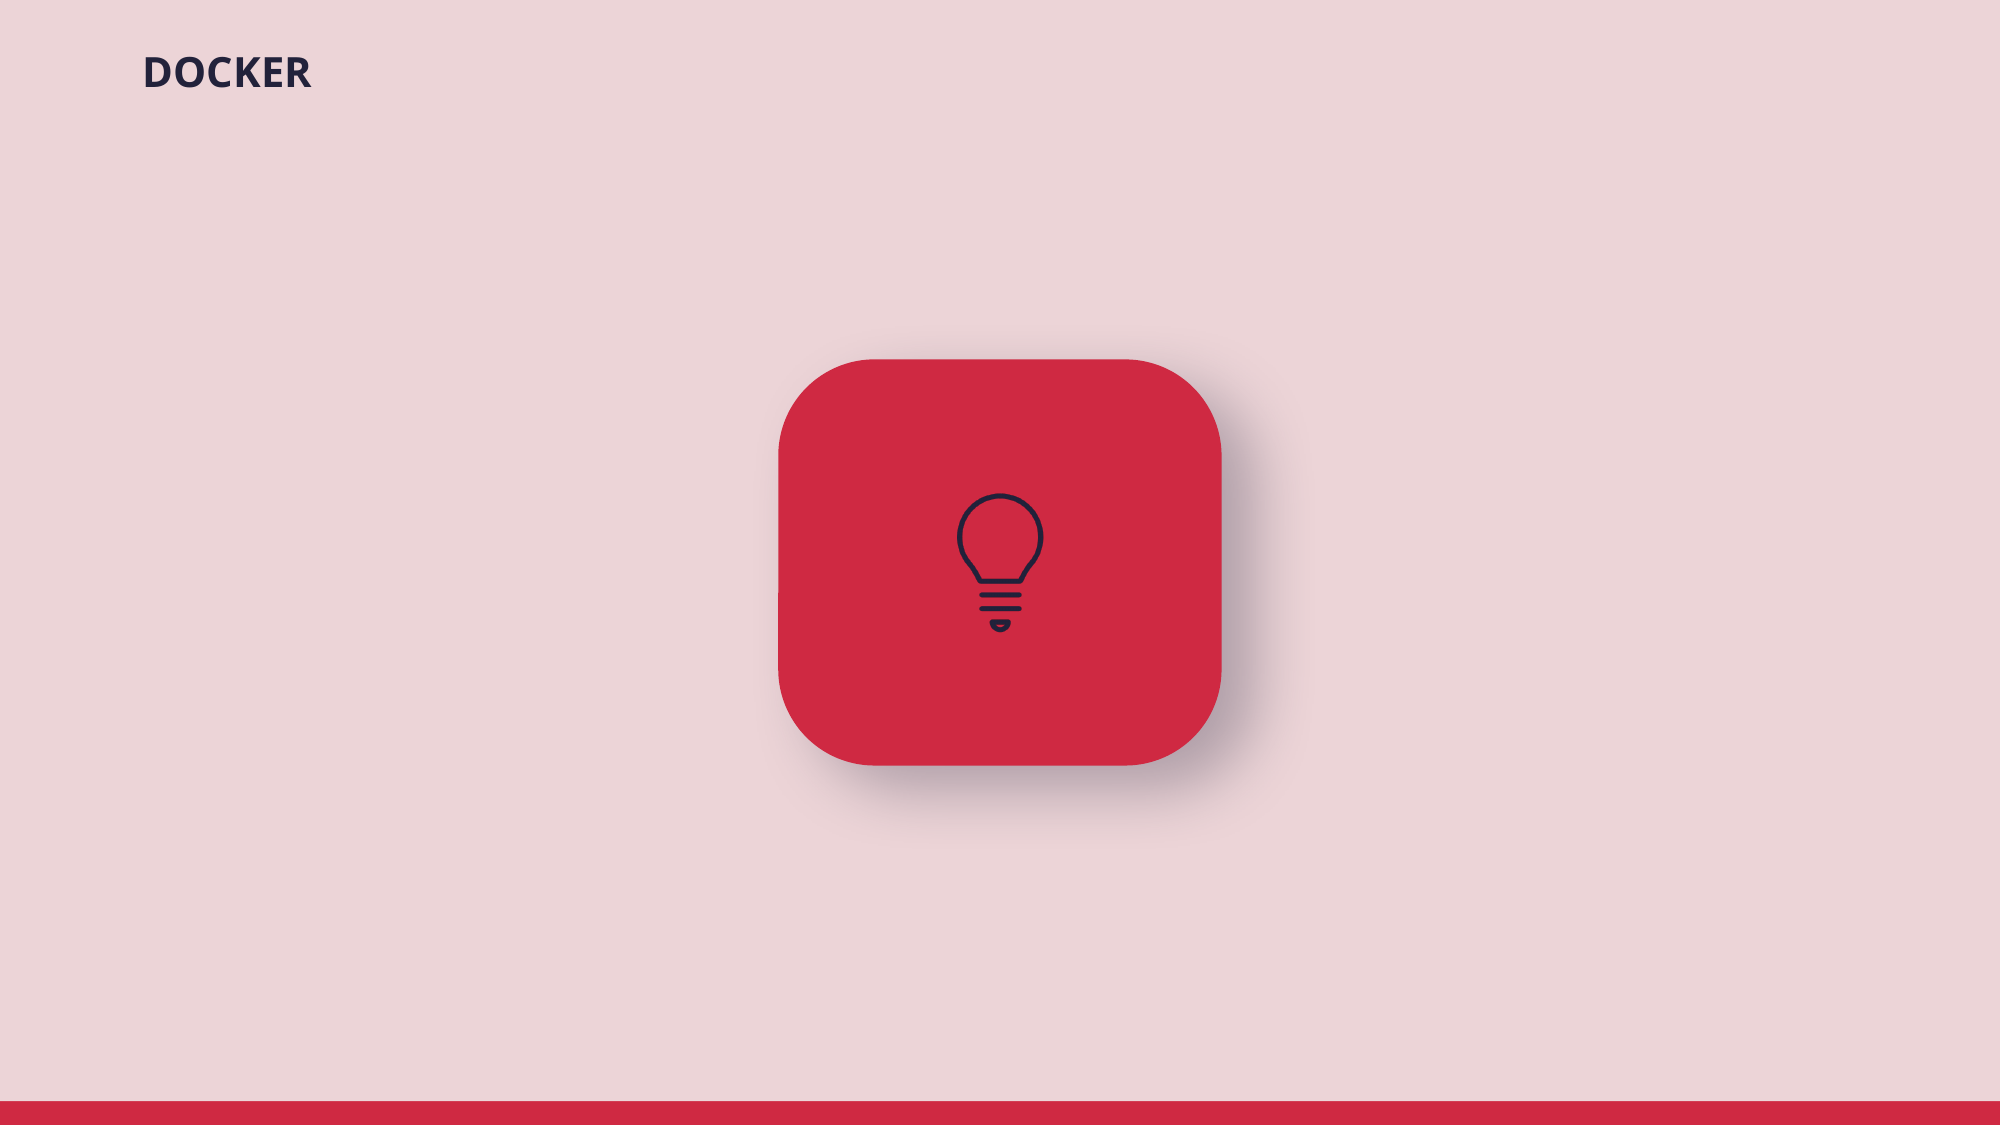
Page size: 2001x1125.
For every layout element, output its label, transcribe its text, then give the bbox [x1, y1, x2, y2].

text_box DOCKER [120, 38, 334, 104]
text_box [0, 0, 2000, 1103]
text_box [776, 357, 1224, 768]
picture [918, 481, 1082, 644]
